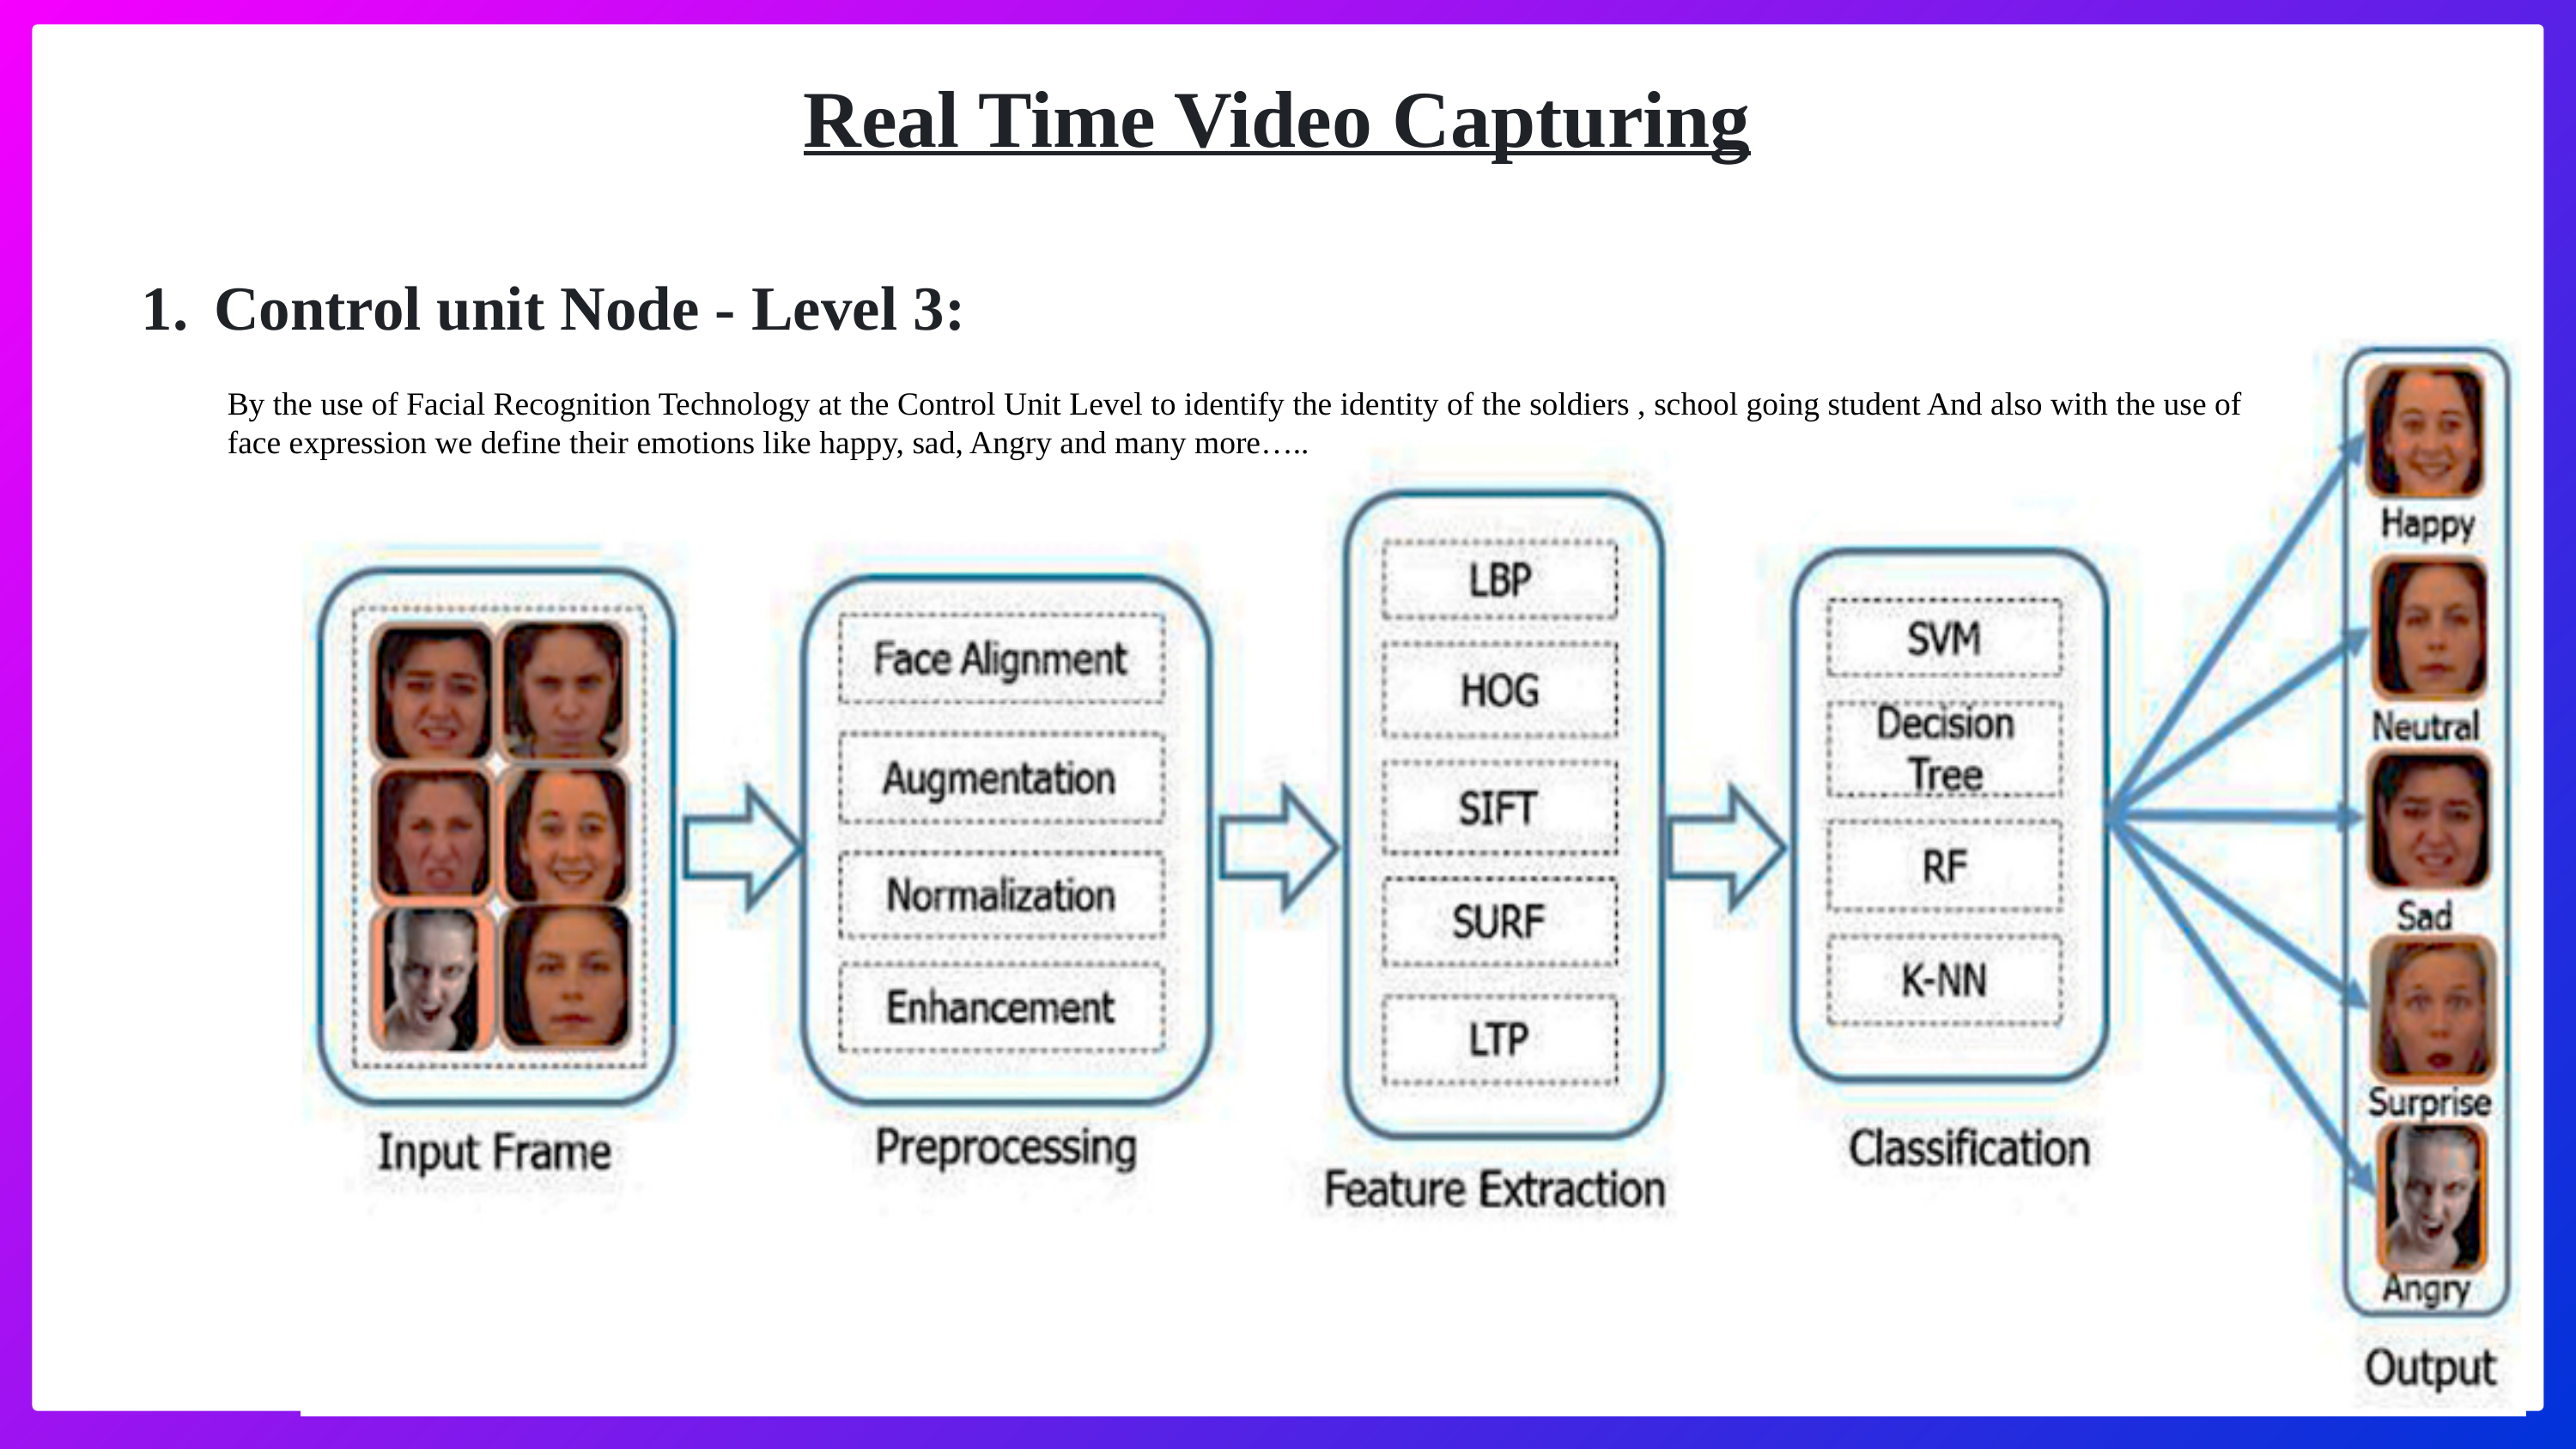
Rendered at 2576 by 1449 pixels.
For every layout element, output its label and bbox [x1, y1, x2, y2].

text_box [32, 24, 2544, 1411]
picture [300, 330, 2526, 1416]
